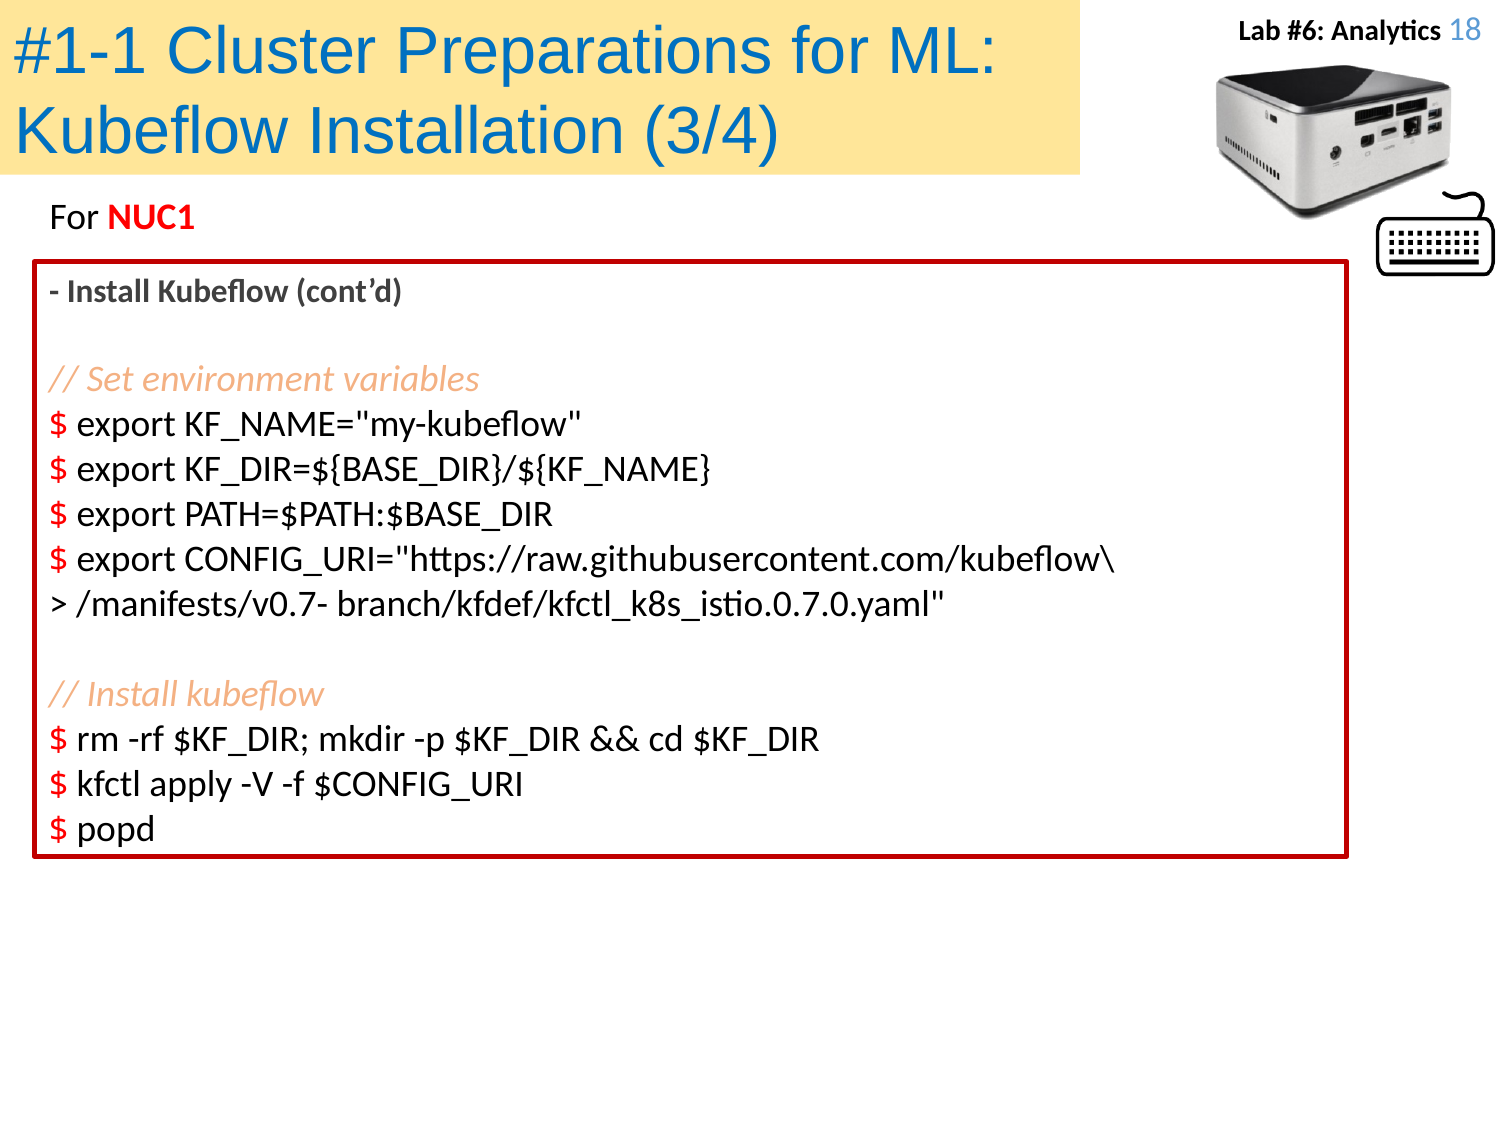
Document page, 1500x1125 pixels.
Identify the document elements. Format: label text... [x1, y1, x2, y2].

text_box For NUC1 [34, 184, 219, 245]
text_box #1-1 Cluster Preparations for ML: Kubeflow Installation (3/4) [0, 0, 1080, 175]
picture [1207, 62, 1500, 326]
text_box - Install Kubeflow (cont’d) // Set environment variables $ export KF_NAME="my-kubeflow" $ export KF_DIR=${BASE_DIR}/${KF_NAME} $ export PATH=$PATH:$BASE_DIR $ export CONFIG_URI="https://raw.githubusercontent.com/kubeflow\ > /manifests/v0.7- branch/kfdef/kfctl_k8s_istio.0.7.0.yaml" // Install kubeflow $ rm -rf $KF_DIR; mkdir -p $KF_DIR && cd $KF_DIR $ kfctl apply -V -f $CONFIG_URI $ popd [34, 261, 1347, 857]
